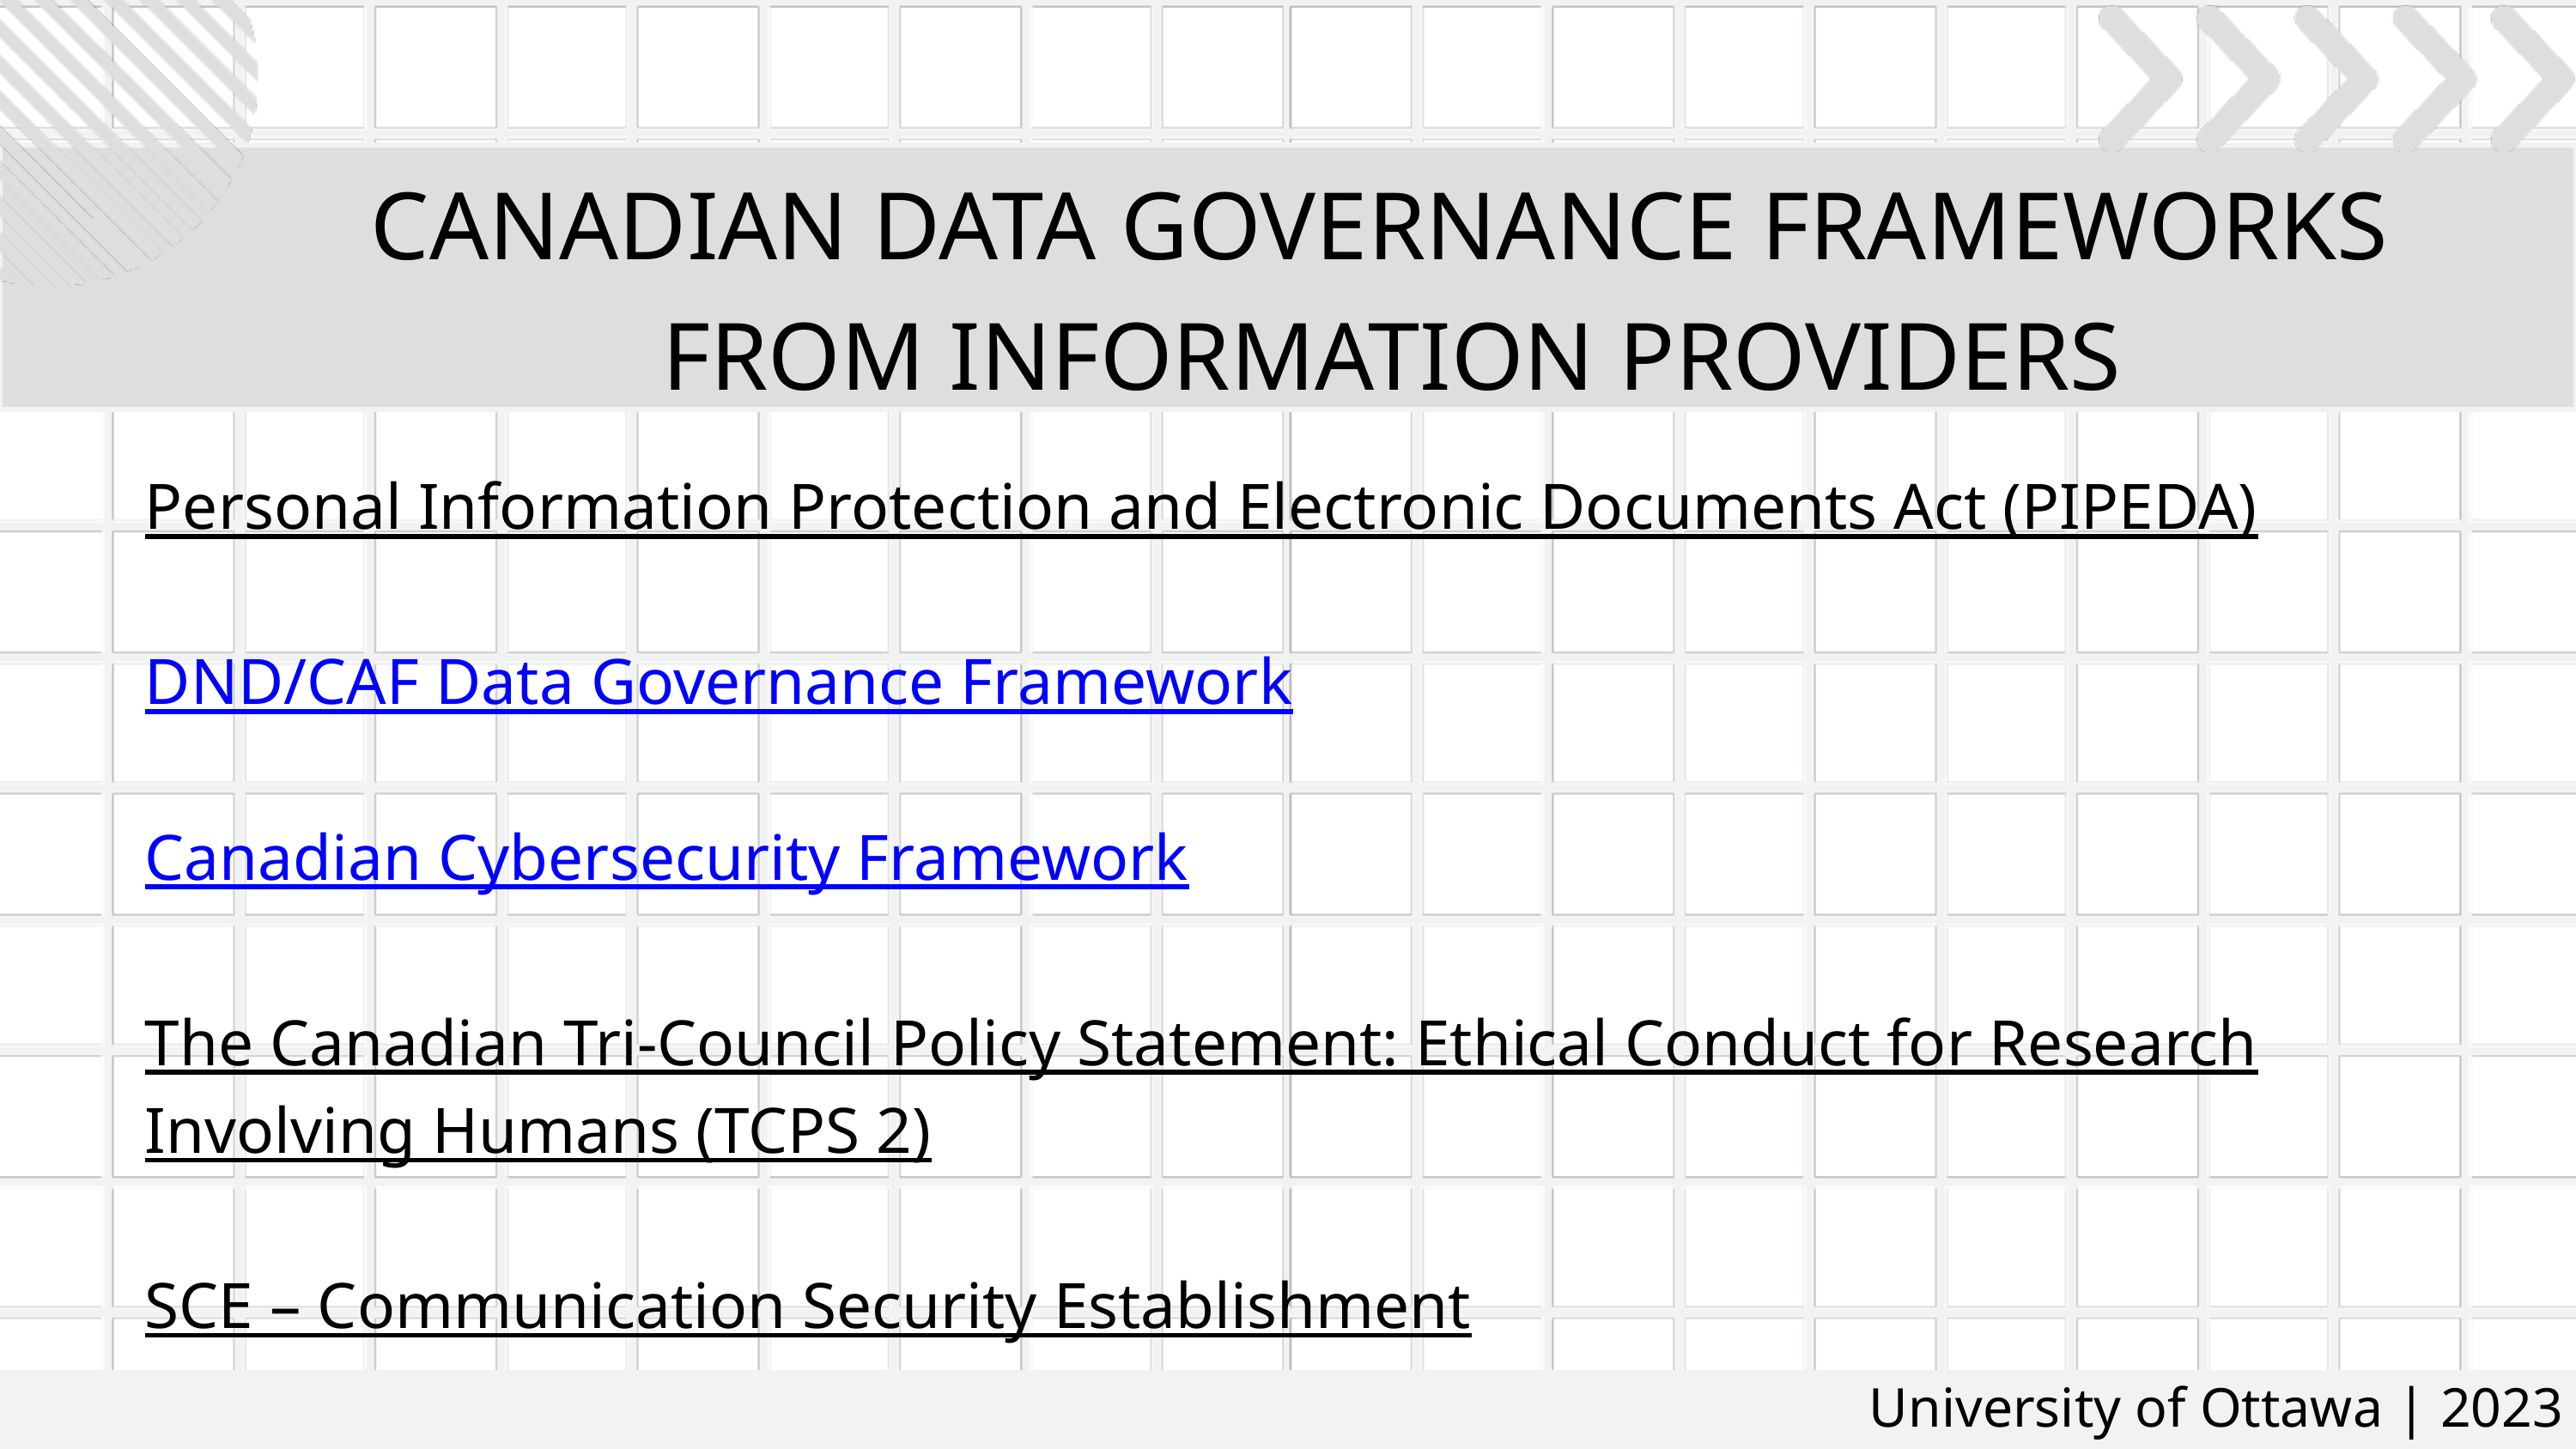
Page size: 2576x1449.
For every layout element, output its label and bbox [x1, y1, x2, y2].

text_box [0, 0, 2576, 143]
text_box [0, 144, 2576, 410]
text_box [0, 1370, 2576, 1449]
text_box [0, 420, 2576, 1367]
